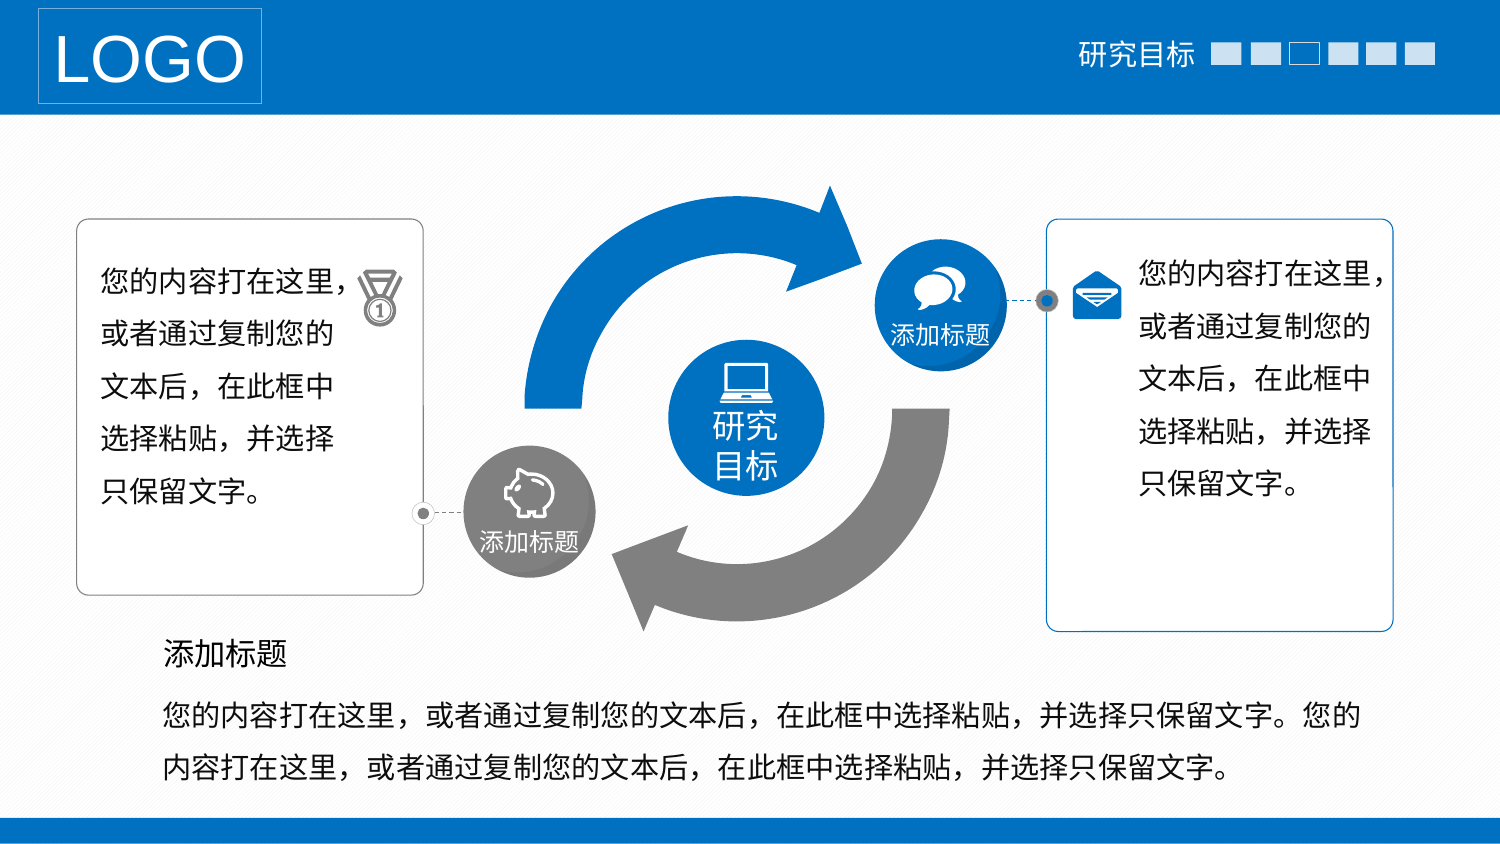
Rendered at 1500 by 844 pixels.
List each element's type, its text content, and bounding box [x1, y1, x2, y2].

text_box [668, 339, 825, 497]
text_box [76, 218, 481, 596]
text_box [524, 185, 862, 409]
text_box [611, 408, 950, 625]
text_box LOGO [38, 8, 262, 104]
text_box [989, 218, 1394, 632]
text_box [147, 626, 1400, 794]
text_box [874, 238, 984, 372]
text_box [485, 445, 596, 578]
